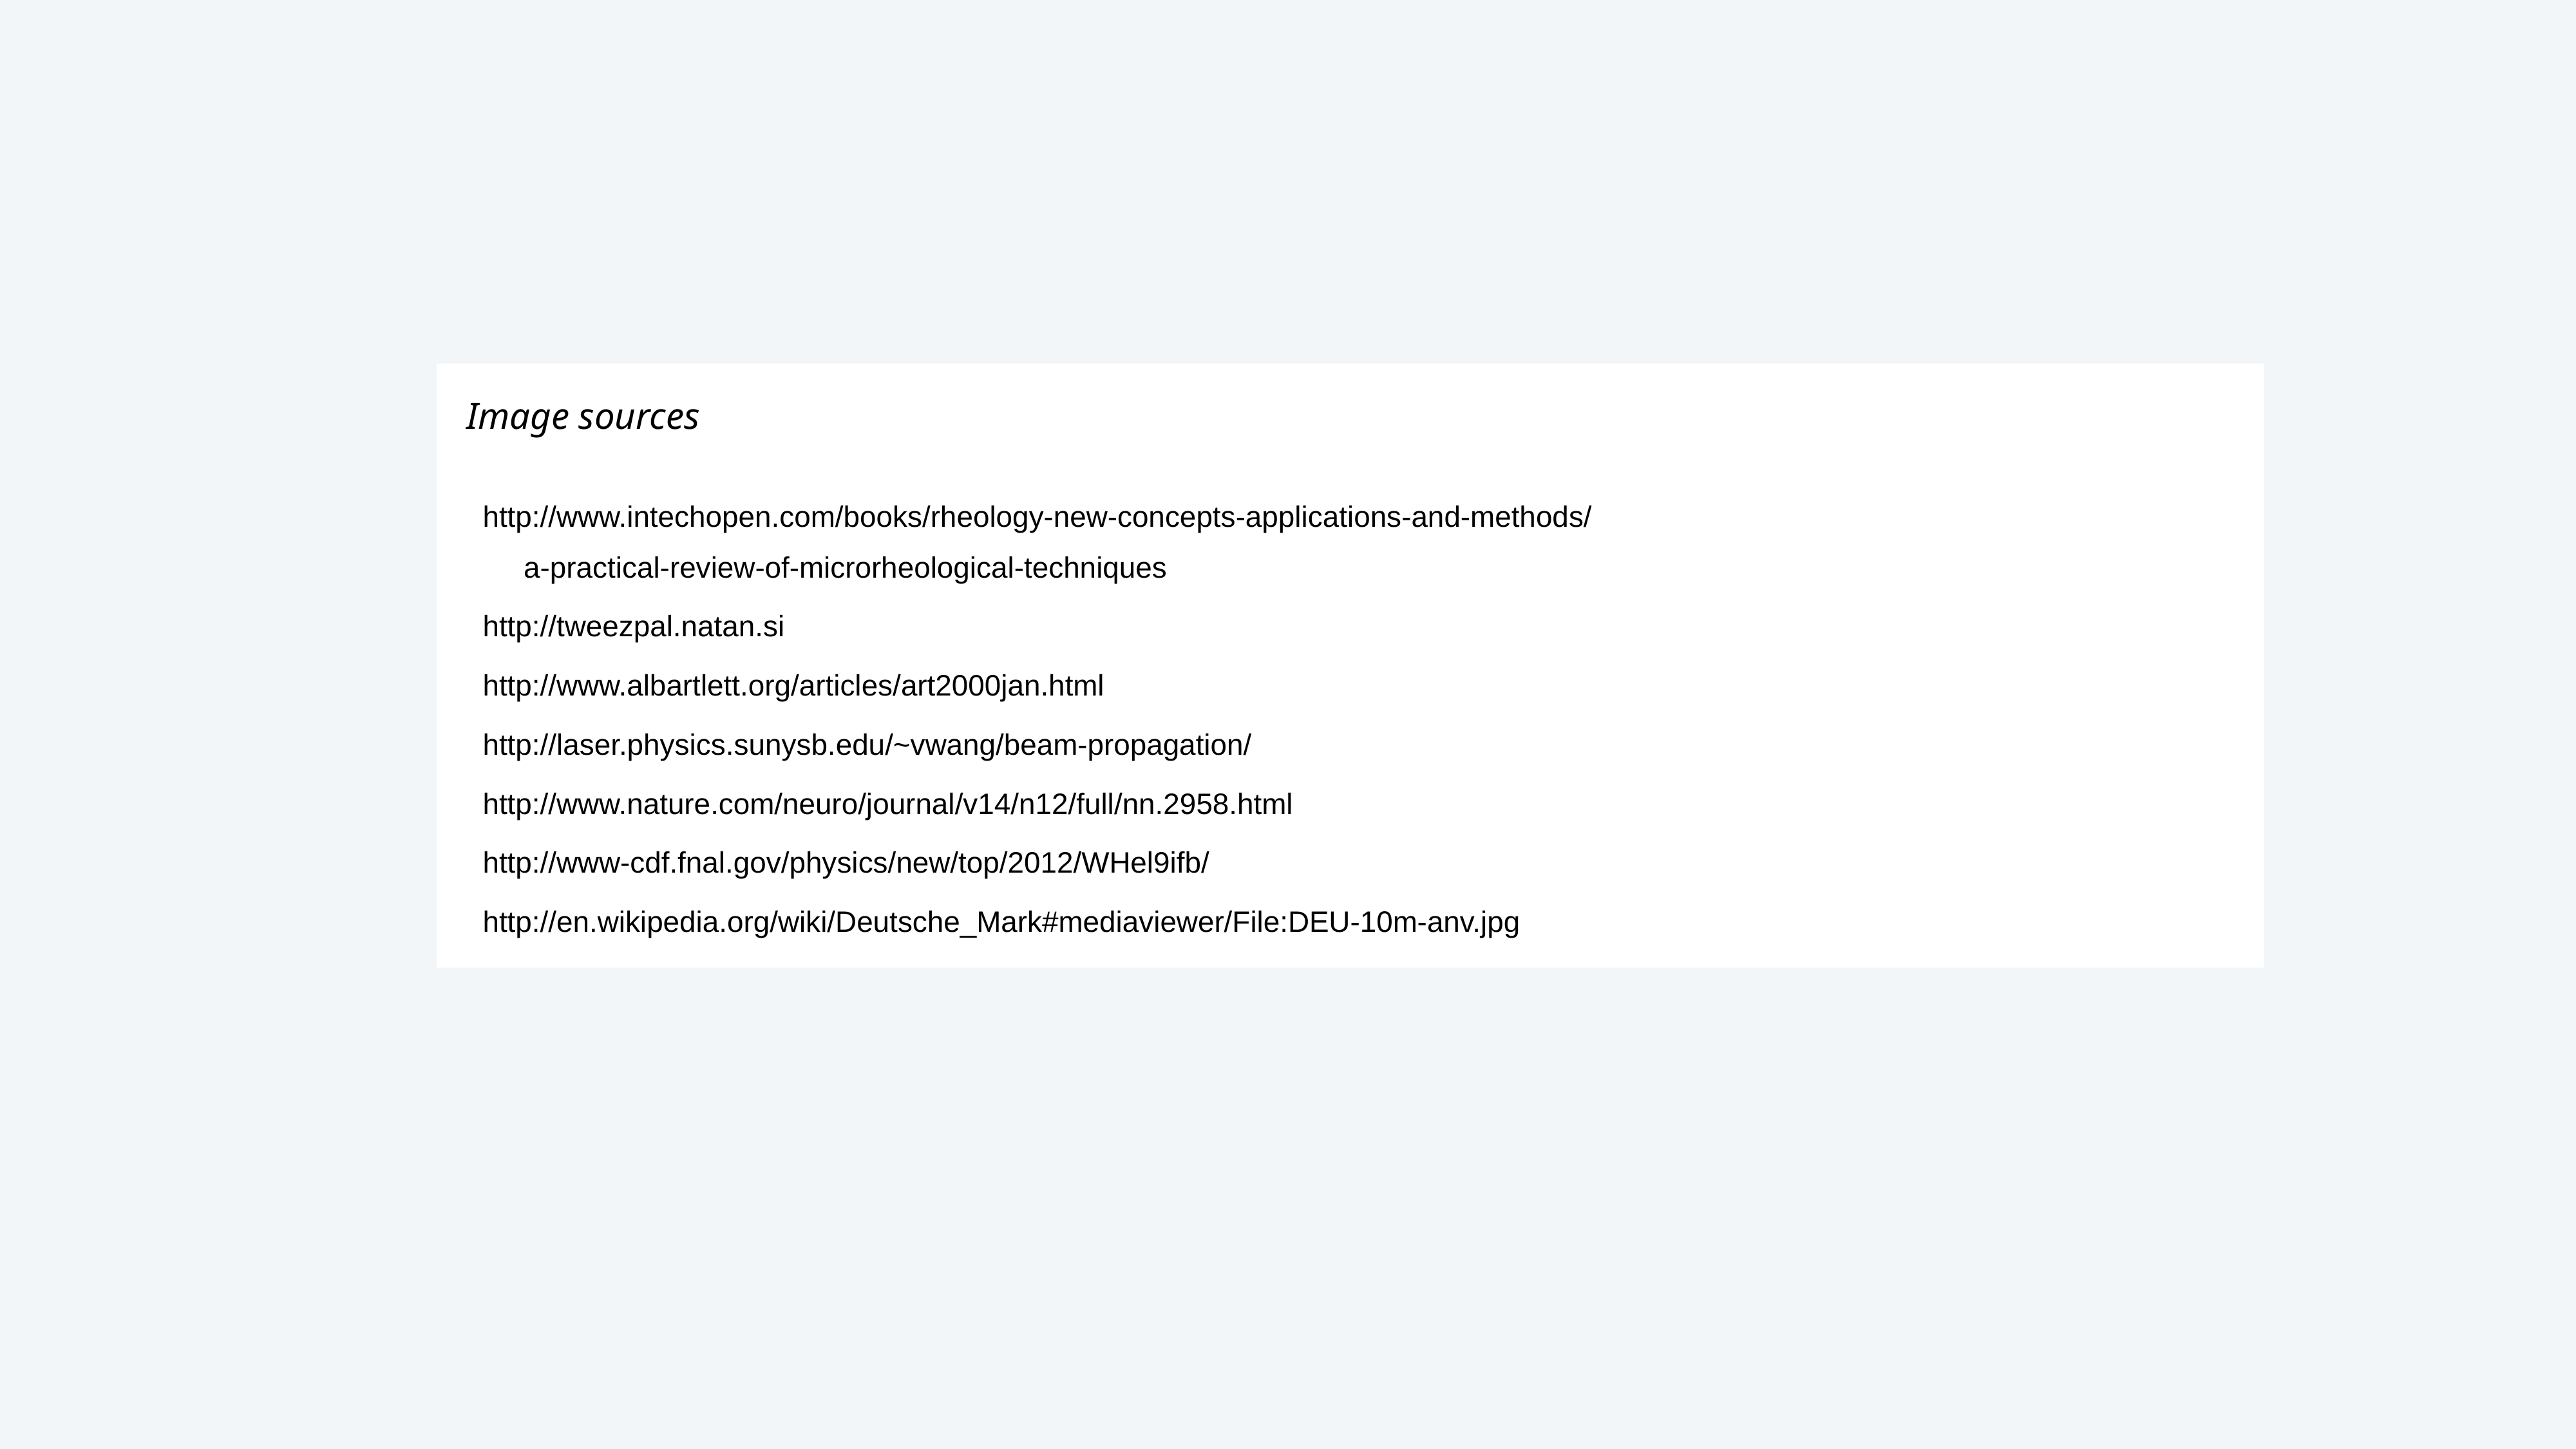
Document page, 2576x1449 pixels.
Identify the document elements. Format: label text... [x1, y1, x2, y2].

text_box Image sources http://www.intechopen.com/books/rheology-new-concepts-applications-and-methods/ a-practical-review-of-microrheological-techniques http://tweezpal.natan.si http://www.albartlett.org/articles/art2000jan.html http://laser.physics.sunysb.edu/~vwang/beam-propagation/ http://www.nature.com/neuro/journal/v14/n12/full/nn.2958.html http://www-cdf.fnal.gov/physics/new/top/2012/WHel9ifb/ http://en.wikipedia.org/wiki/Deutsche_Mark#mediaviewer/File:DEU-10m-anv.jpg [437, 363, 2264, 968]
